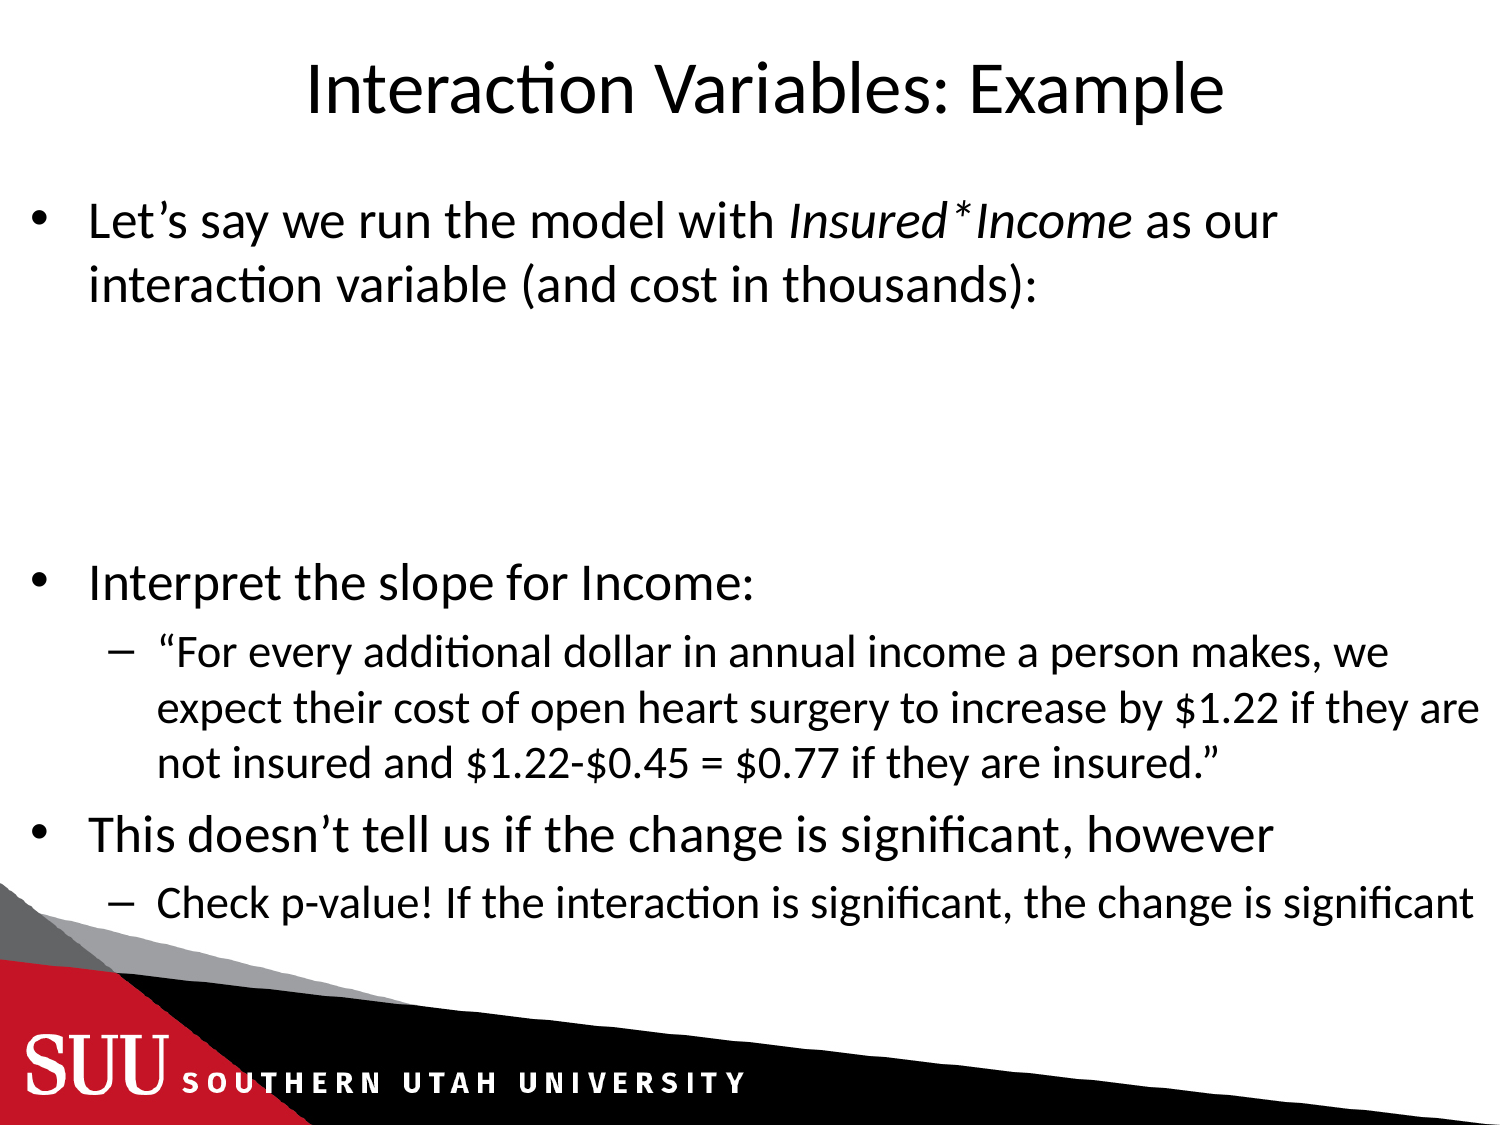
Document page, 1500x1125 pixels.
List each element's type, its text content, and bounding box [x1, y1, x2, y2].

picture [0, 0, 1500, 1125]
title Interaction Variables: Example [90, 0, 1441, 178]
